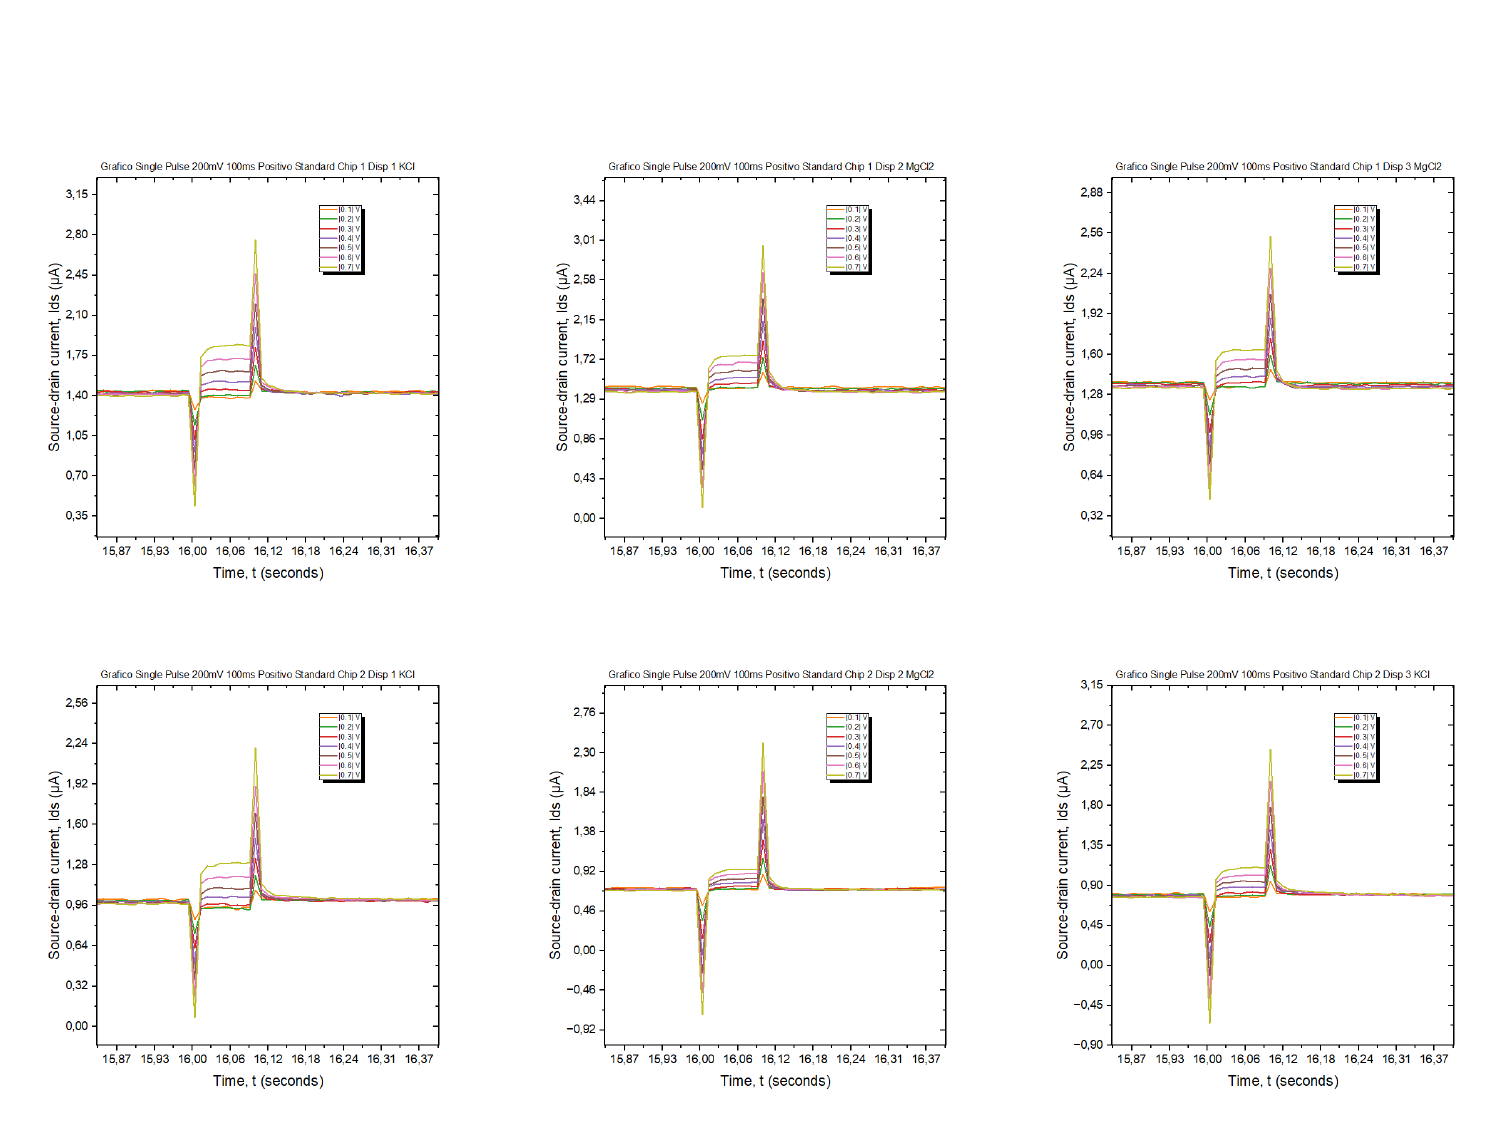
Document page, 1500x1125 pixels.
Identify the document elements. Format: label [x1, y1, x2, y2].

picture [1022, 119, 1500, 621]
picture [514, 627, 1016, 1125]
picture [1022, 627, 1500, 1125]
picture [7, 627, 508, 1125]
picture [514, 119, 1016, 621]
picture [7, 119, 508, 621]
